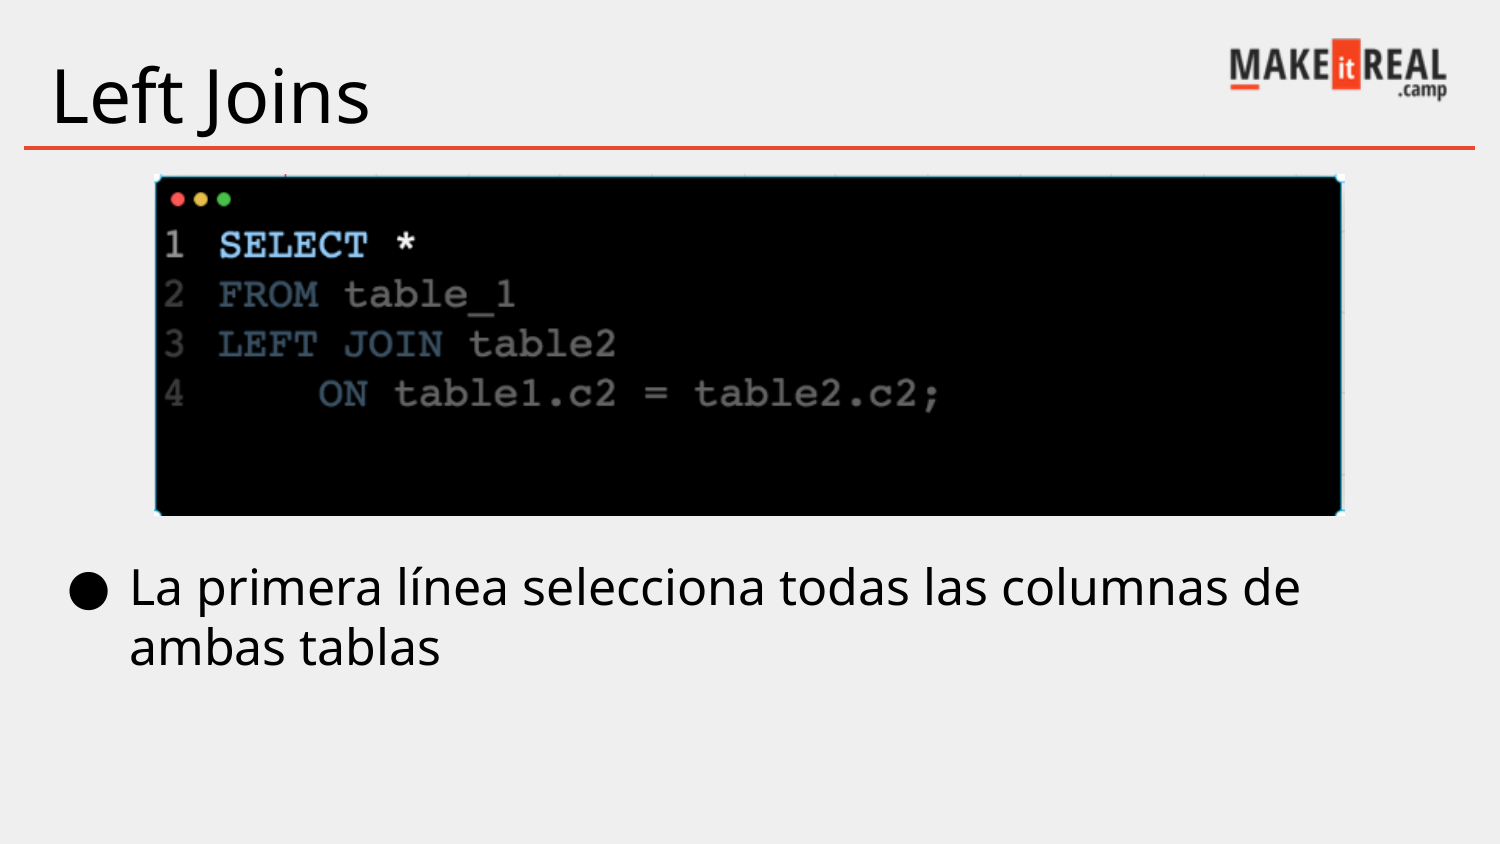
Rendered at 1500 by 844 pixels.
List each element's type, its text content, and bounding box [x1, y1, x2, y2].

text_box La primera línea selecciona todas las columnas de ambas tablas [39, 540, 1461, 800]
picture [154, 174, 1346, 516]
picture [24, 146, 1476, 151]
text_box Left Joins [35, 33, 1205, 137]
picture [1202, 15, 1476, 126]
